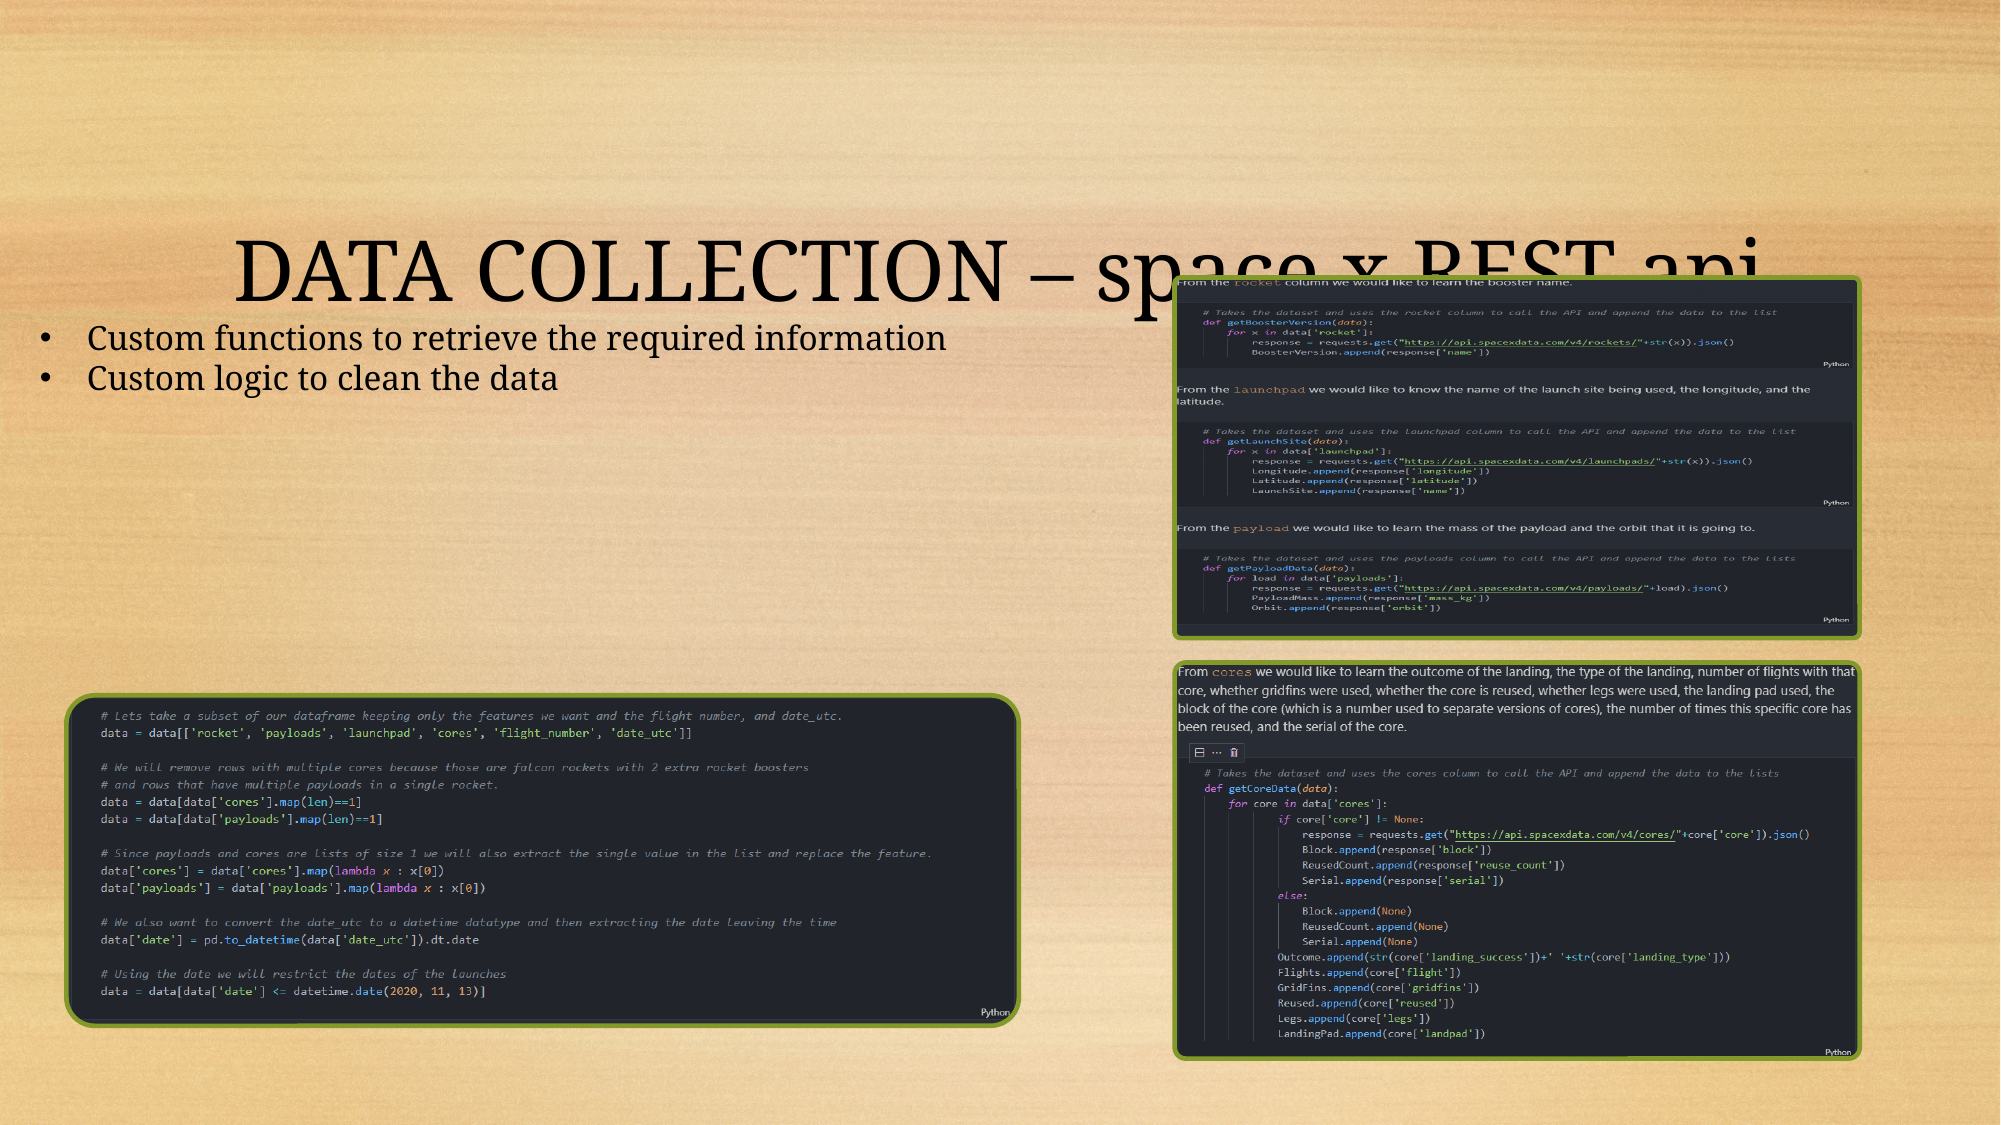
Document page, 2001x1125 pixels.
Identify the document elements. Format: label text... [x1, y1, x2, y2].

title DATA COLLECTION – space x REST api [212, 161, 1788, 309]
picture [0, 0, 2001, 1125]
text_box Custom functions to retrieve the required information Custom logic to clean the data [25, 309, 1172, 405]
